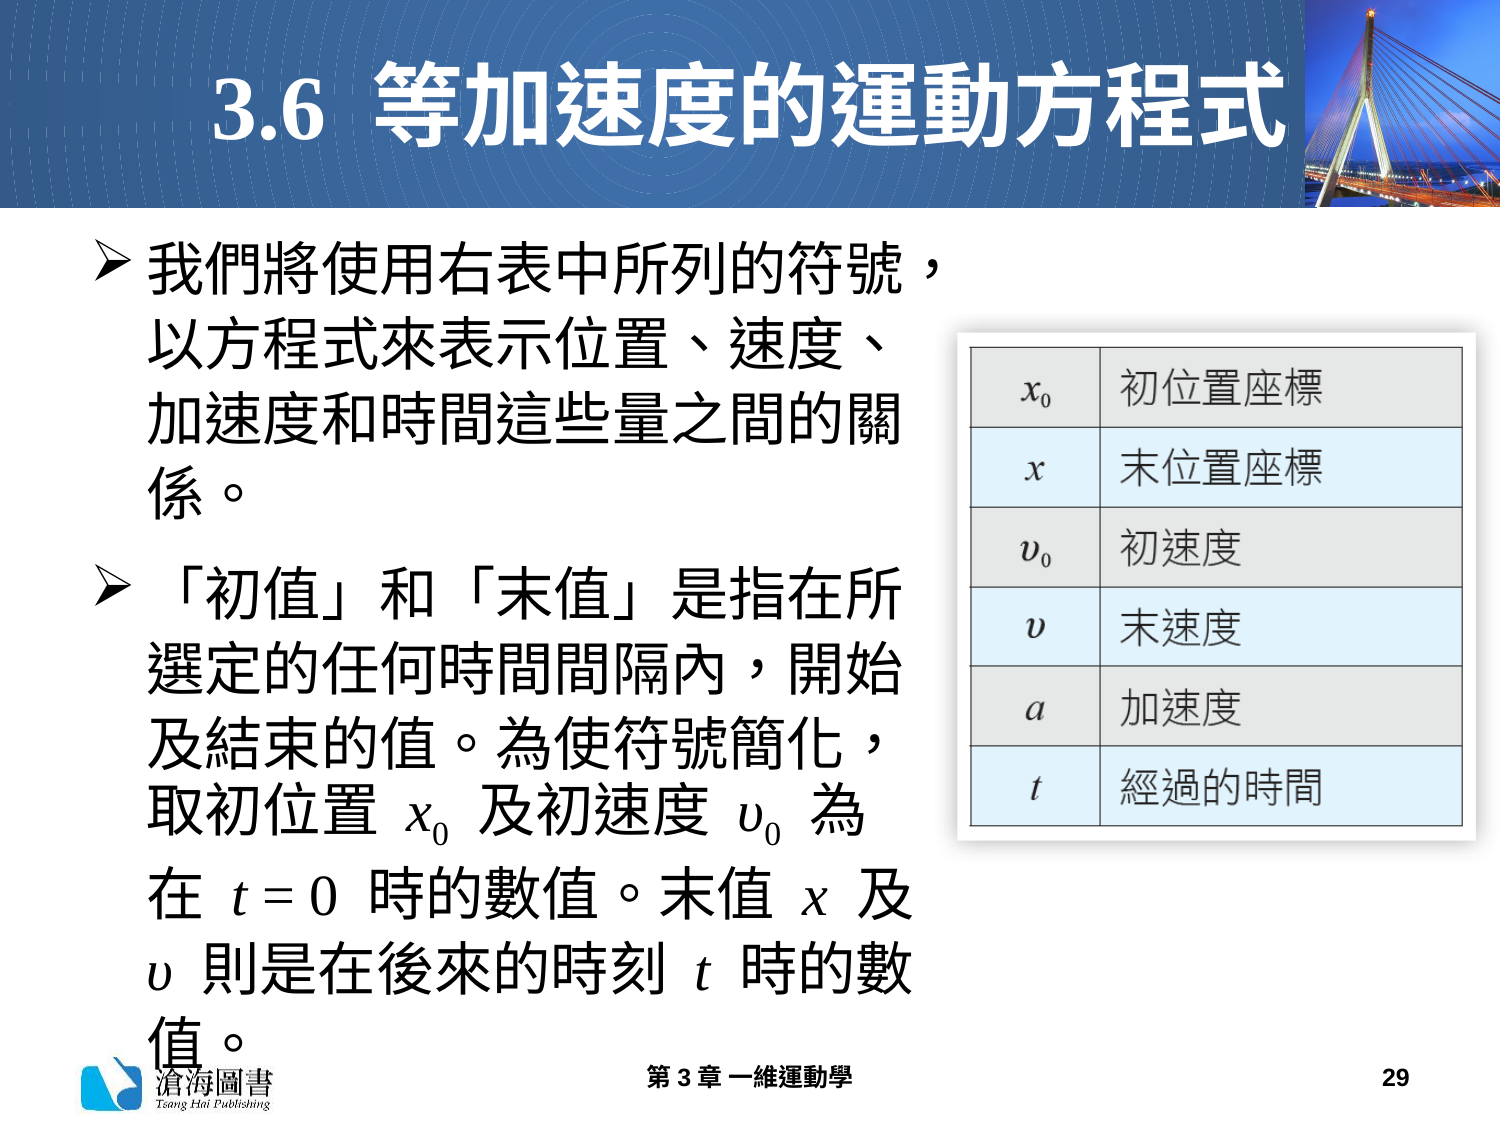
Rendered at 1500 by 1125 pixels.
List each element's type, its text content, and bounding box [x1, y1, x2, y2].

list 我們將使用右表中所列的符號，以方程式來表示位置、速度、加速度和時間這些量之間的關係。 「初值」和「末值」是指在所選定的任何時間間隔內，開始及結束的值。為使符號簡化，取初位置 x0 及初速度 υ0 為在 t = 0 時的數值。末值 x 及 υ 則是在後來的時刻 t 時的數值。 [75, 219, 939, 1043]
slide_number 29 [1074, 1046, 1425, 1107]
title 3.6 等加速度的運動方程式 [75, 21, 1425, 185]
picture [929, 314, 1500, 869]
footer 第3章 一維運動學 [512, 1046, 988, 1107]
picture [1305, 0, 1500, 207]
picture [75, 1049, 274, 1118]
